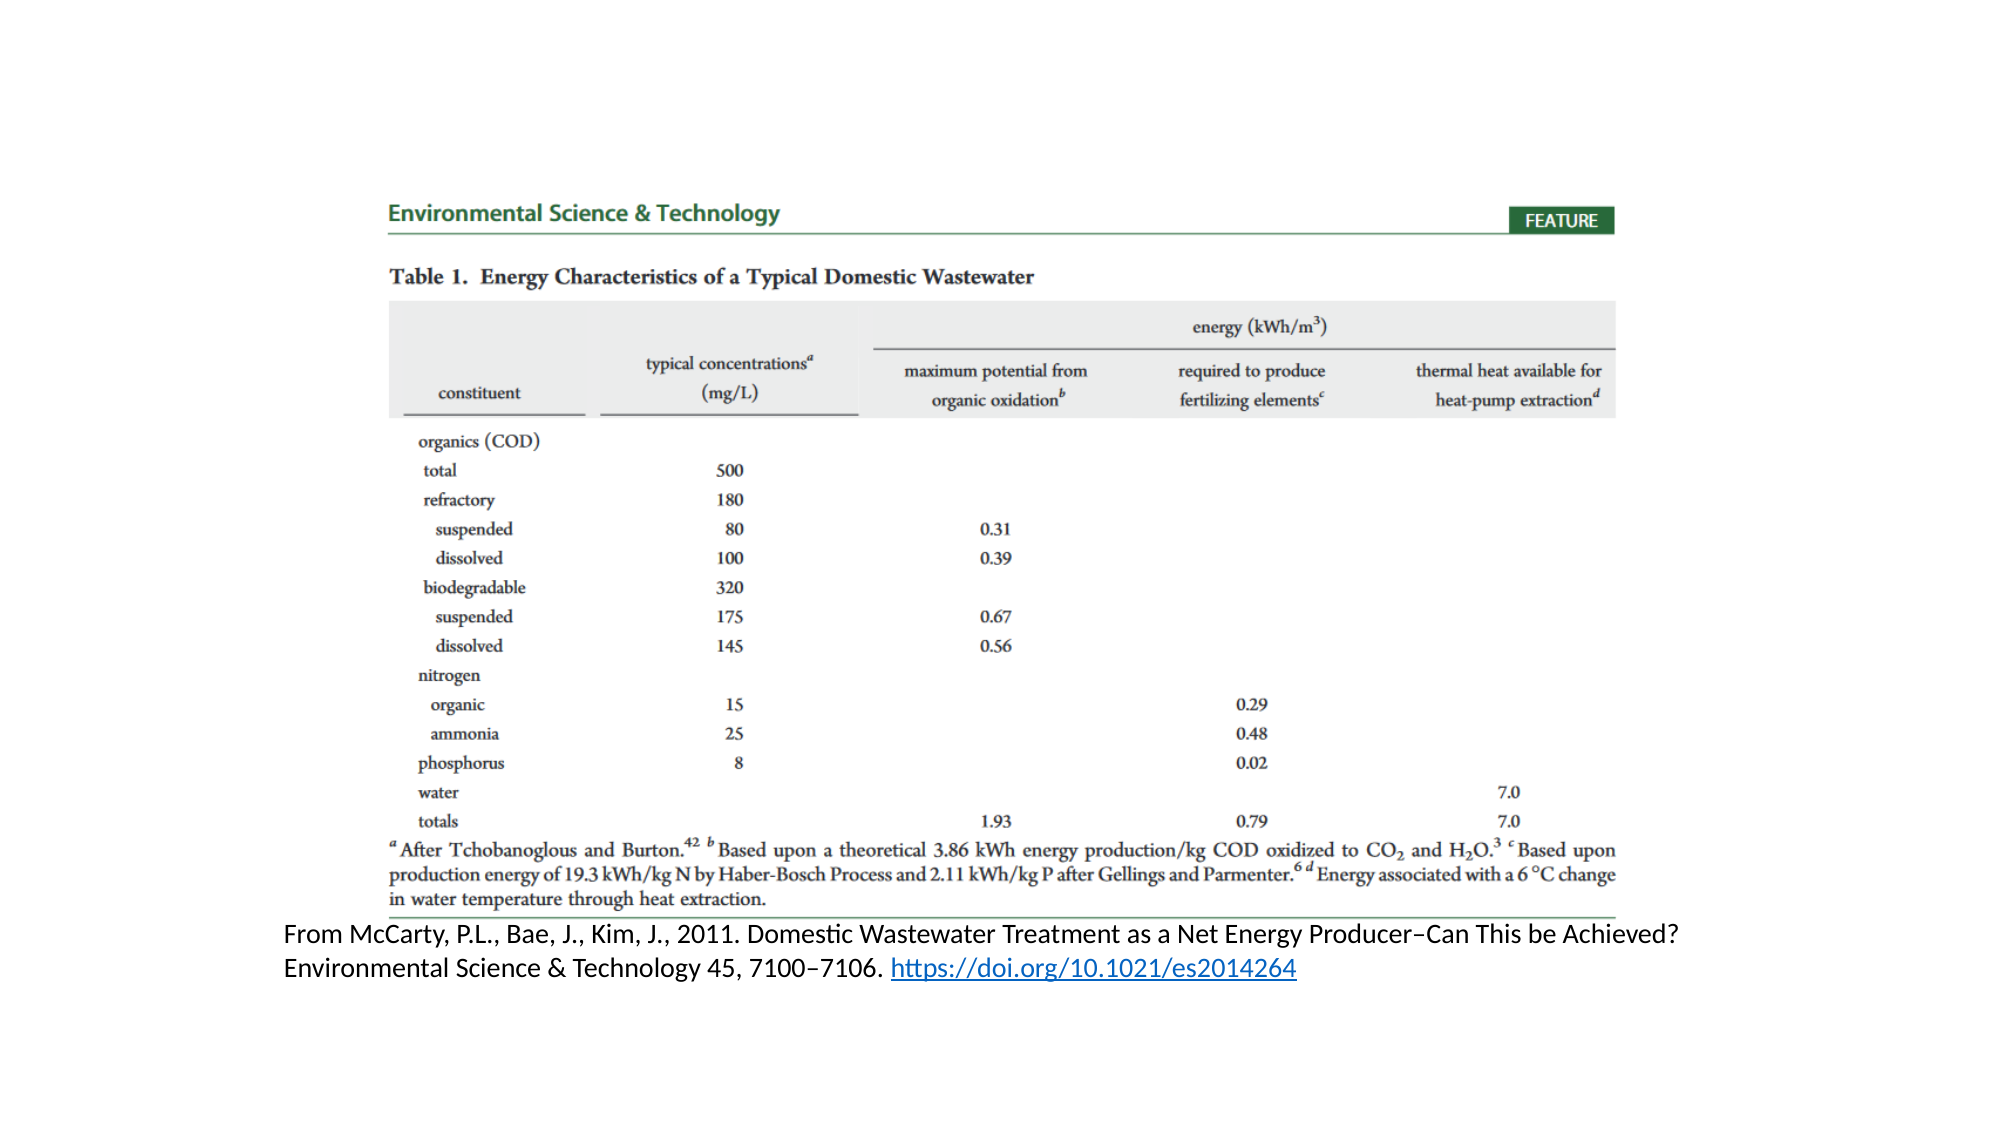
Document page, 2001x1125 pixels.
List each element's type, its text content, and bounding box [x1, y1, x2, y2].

text_box From McCarty, P.L., Bae, J., Kim, J., 2011. Domestic Wastewater Treatment as a Net Energy Producer–Can This be Achieved? Environmental Science & Technology 45, 7100–7106. https://doi.org/10.1021/es2014264 [269, 908, 1844, 1024]
picture [341, 200, 1659, 924]
